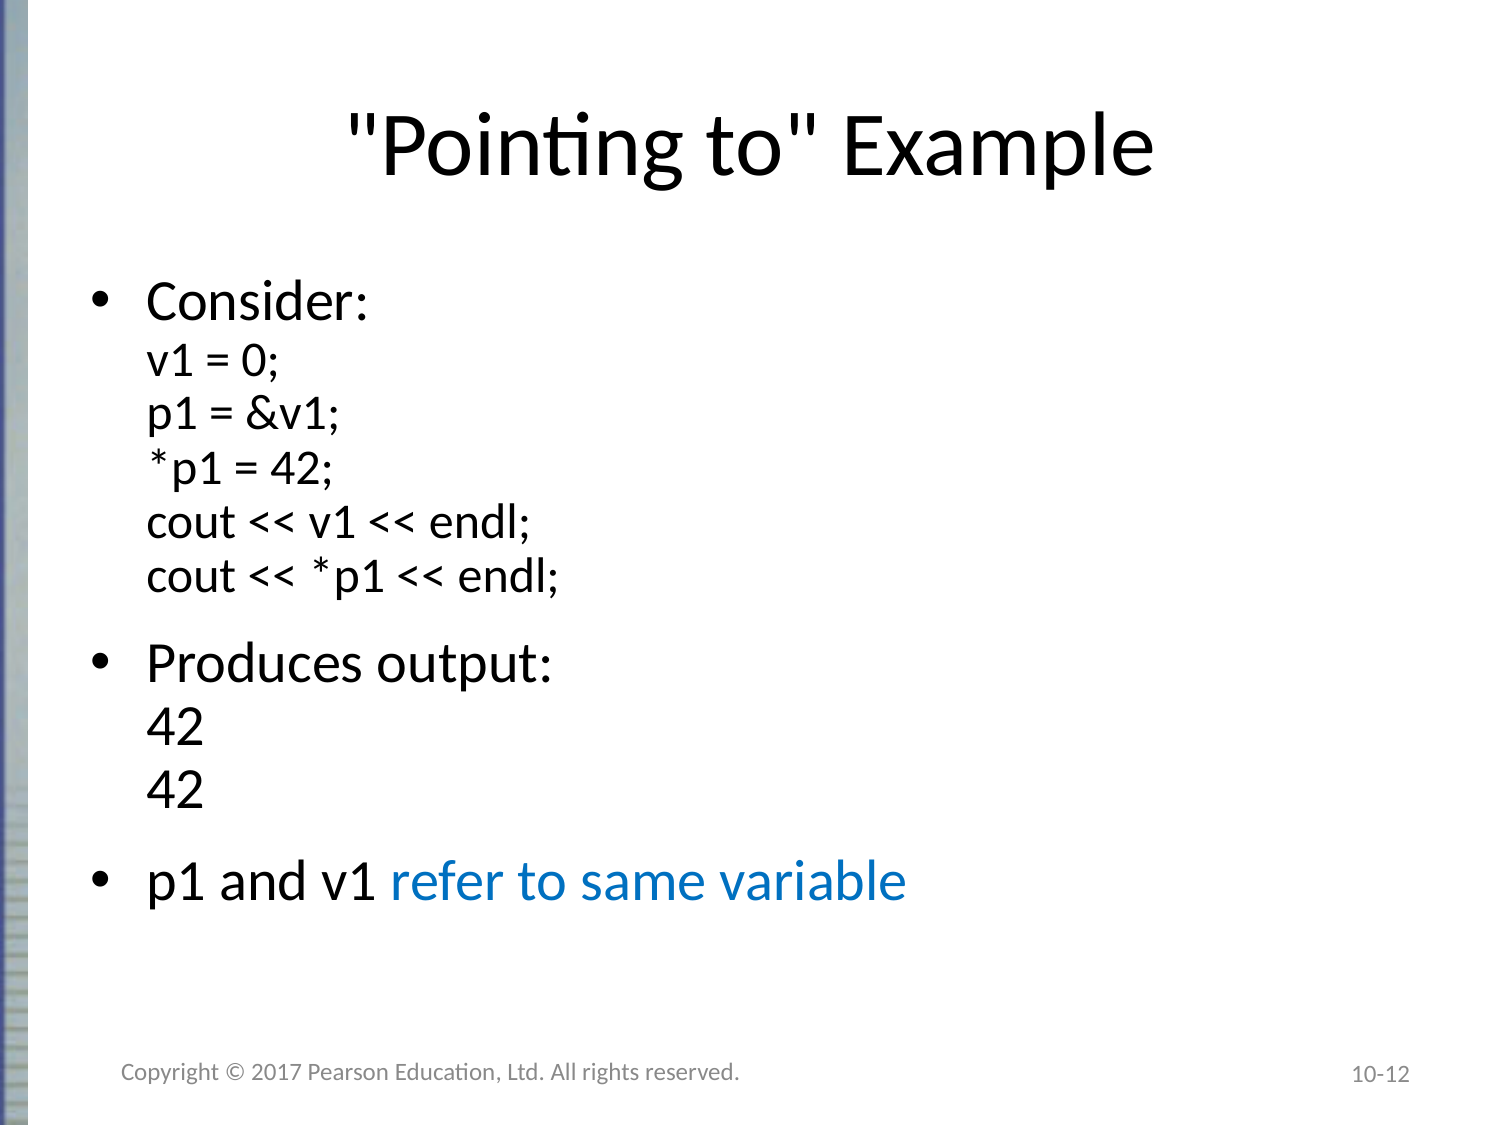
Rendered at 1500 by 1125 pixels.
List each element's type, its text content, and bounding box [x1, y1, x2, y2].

slide_number 10-12 [1074, 1042, 1425, 1103]
picture [0, 0, 28, 1125]
list Consider: v1 = 0; p1 = &v1; *p1 = 42; cout << v1 << endl; cout << *p1 << endl; Produces output: 42 42 p1 and v1 refer to same variable [75, 262, 1425, 1005]
footer Copyright © 2017 Pearson Education, Ltd. All rights reserved. [75, 1040, 788, 1100]
title "Pointing to" Example [75, 45, 1425, 233]
